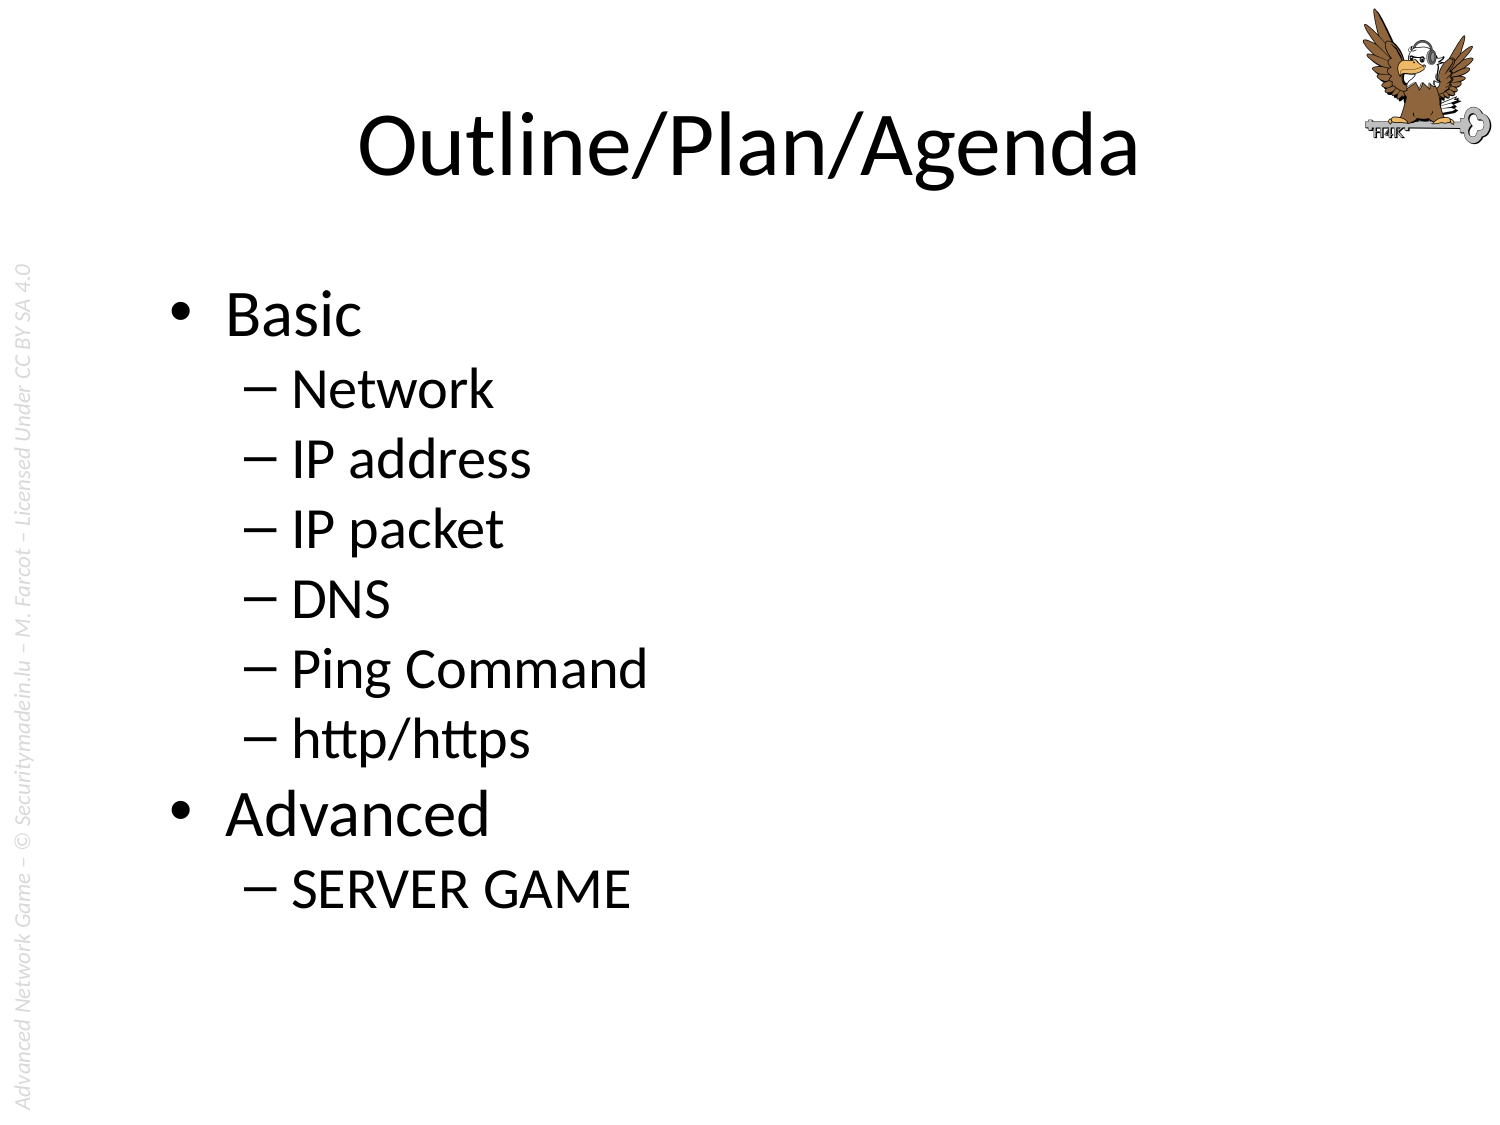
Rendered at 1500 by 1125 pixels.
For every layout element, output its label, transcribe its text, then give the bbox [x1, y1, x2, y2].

picture [1359, 5, 1495, 149]
text_box Outline/Plan/Agenda [75, 45, 1425, 233]
text_box Basic Network IP address IP packet DNS Ping Command http/https Advanced SERVER GAME [154, 262, 1292, 1005]
text_box Advanced Network Game – © Securitymadein.lu – M. Farcot – Licensed Under CC BY SA 4.0 [0, 47, 43, 1125]
